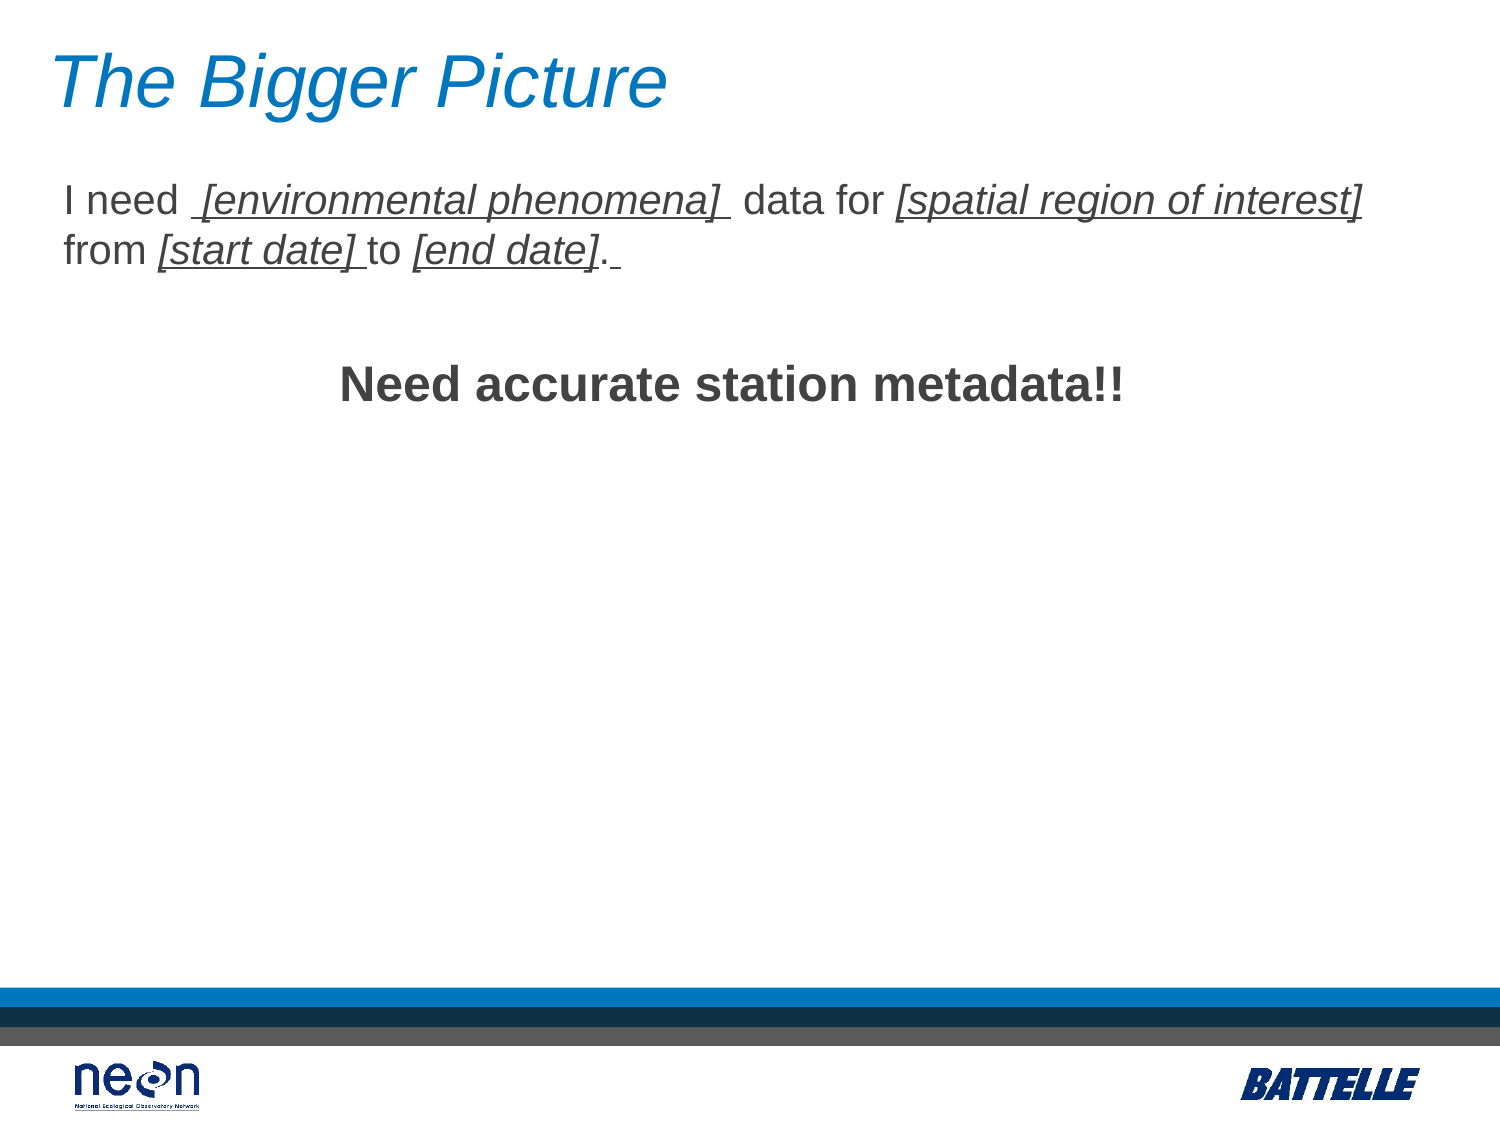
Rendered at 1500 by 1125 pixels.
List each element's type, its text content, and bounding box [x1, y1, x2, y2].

text_box I need [environmental phenomena] data for [spatial region of interest] from [start date] to [end date]. [48, 165, 1409, 326]
text_box Need accurate station metadata!! [324, 344, 1163, 465]
text_box The Bigger Picture [48, 40, 1216, 123]
picture [1240, 1068, 1420, 1100]
picture [75, 1061, 199, 1111]
